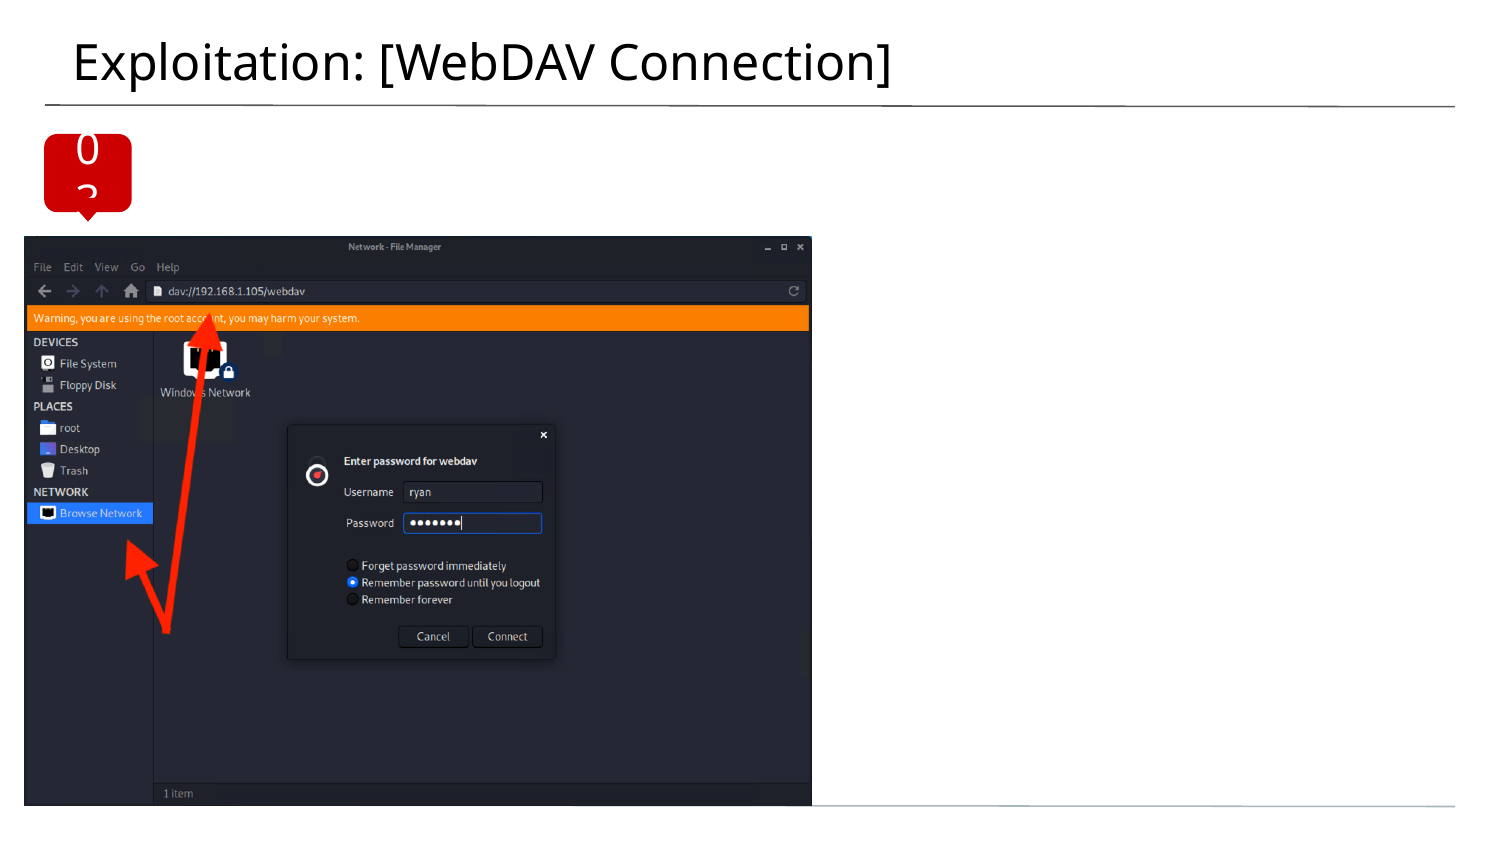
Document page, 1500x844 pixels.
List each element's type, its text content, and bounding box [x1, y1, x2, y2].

picture [24, 236, 812, 807]
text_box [43, 133, 132, 222]
title Exploitation: [WebDAV Connection] [0, 0, 1500, 88]
